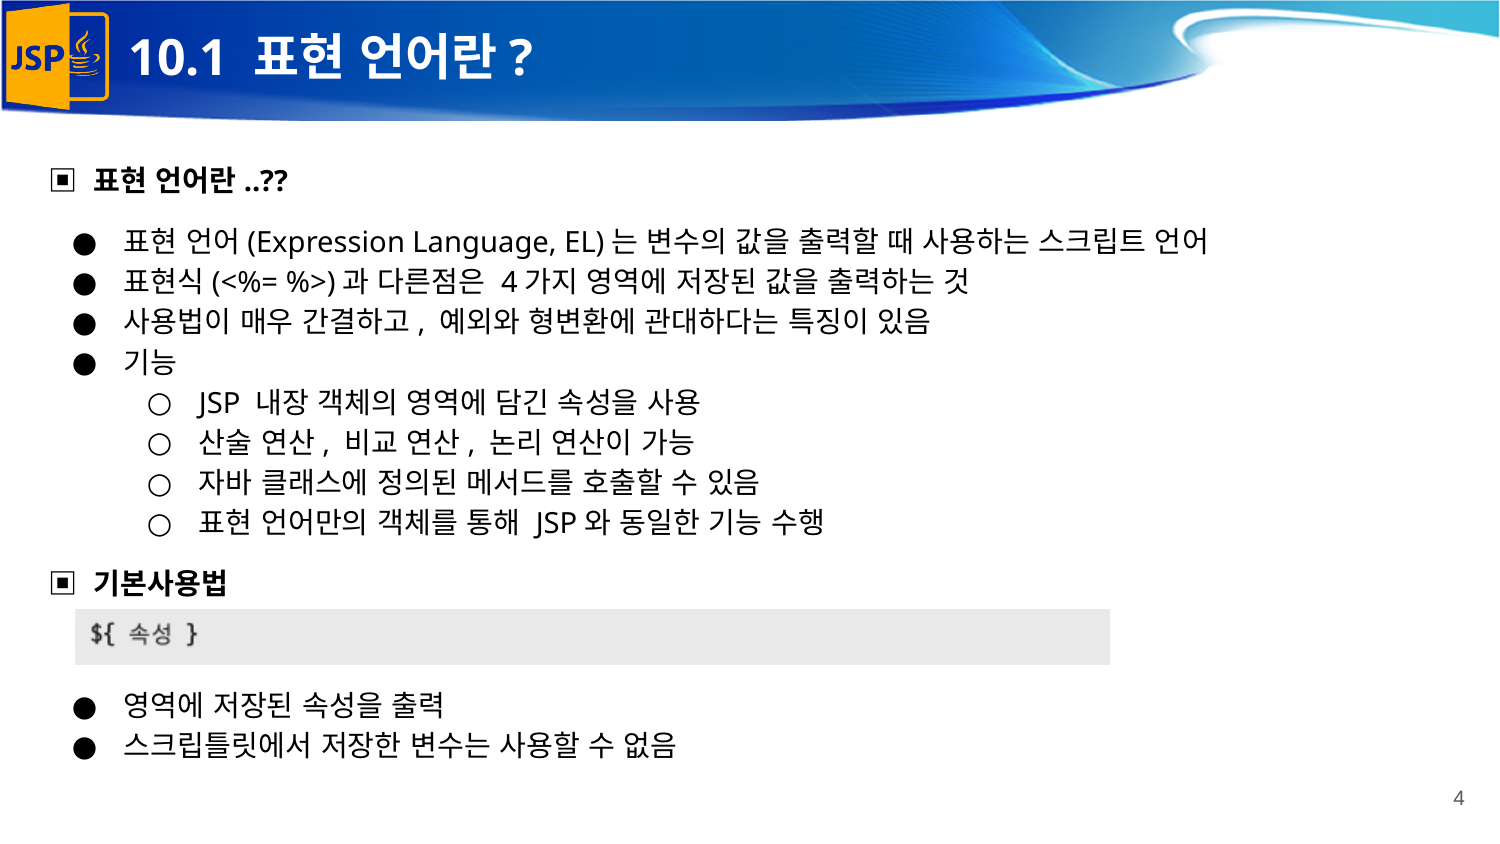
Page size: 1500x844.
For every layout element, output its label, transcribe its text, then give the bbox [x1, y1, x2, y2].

title 10.1 표현 언어란? [113, 10, 1500, 105]
picture [0, 0, 1500, 121]
slide_number ‹#› [1389, 764, 1480, 830]
text_box ▣ 표현 언어란..?? 표현 언어(Expression Language, EL)는 변수의 값을 출력할 때 사용하는 스크립트 언어 표현식(<%= %>)과 다른점은 4가지 영역에 저장된 값을 출력하는 것 사용법이 매우 간결하고, 예외와 형변환에 관대하다는 특징이 있음 기능 JSP 내장 객체의 영역에 담긴 속성을 사용 산술 연산, 비교 연산, 논리 연산이 가능 자바 클래스에 정의된 메서드를 호출할 수 있음 표현 언어만의 객체를 통해 JSP와 동일한 기능 수행 ▣ 기본사용법 영역에 저장된 속성을 출력 스크립틀릿에서 저장한 변수는 사용할 수 없음 [33, 142, 1432, 423]
picture [74, 609, 1110, 665]
